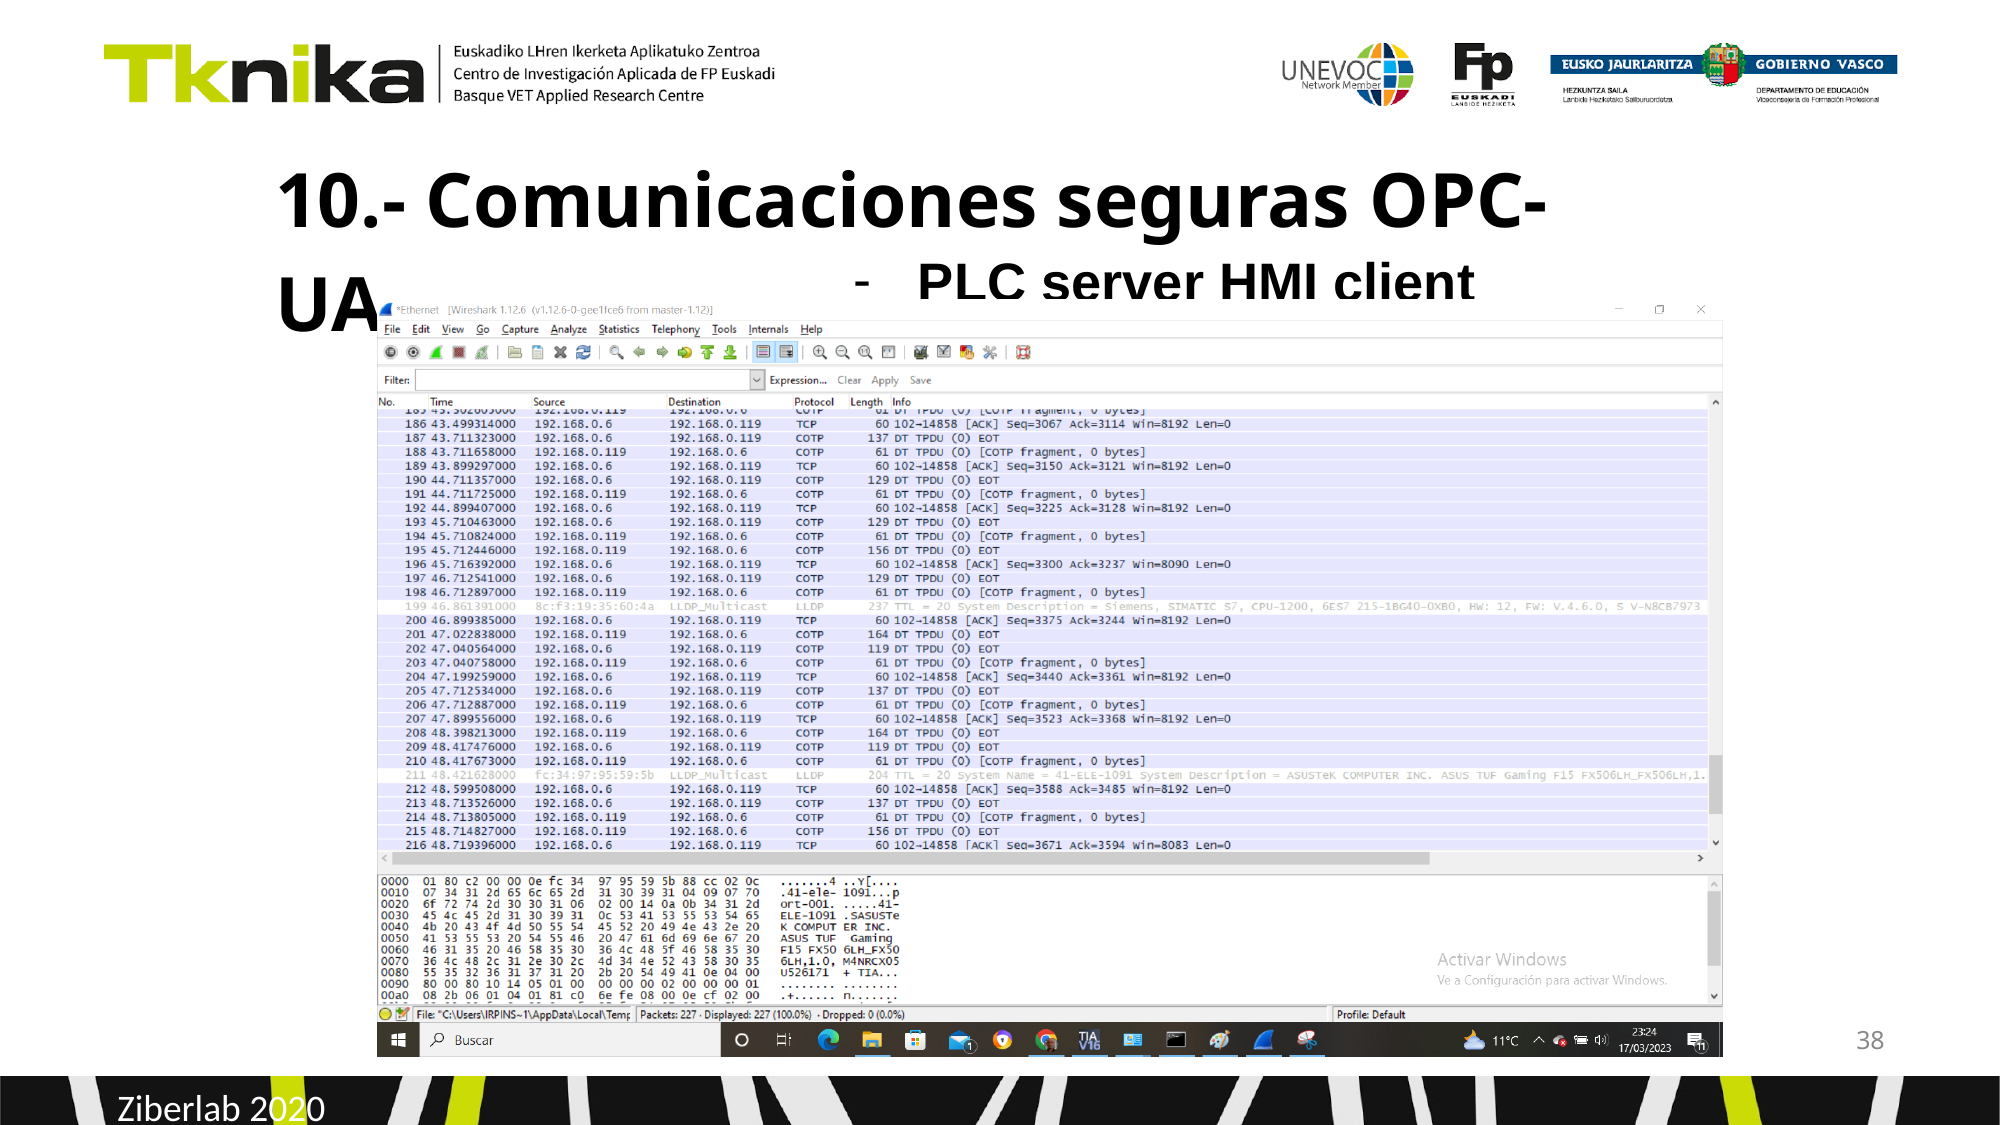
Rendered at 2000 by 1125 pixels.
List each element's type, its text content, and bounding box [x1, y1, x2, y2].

text_box 10.- Comunicaciones seguras OPC-UA [260, 124, 1616, 361]
picture [0, 1076, 2000, 1125]
picture [377, 299, 1723, 1057]
text_box PLC server HMI client [752, 222, 1569, 298]
slide_number ‹#› [1433, 1011, 1900, 1072]
picture [102, 42, 1898, 106]
